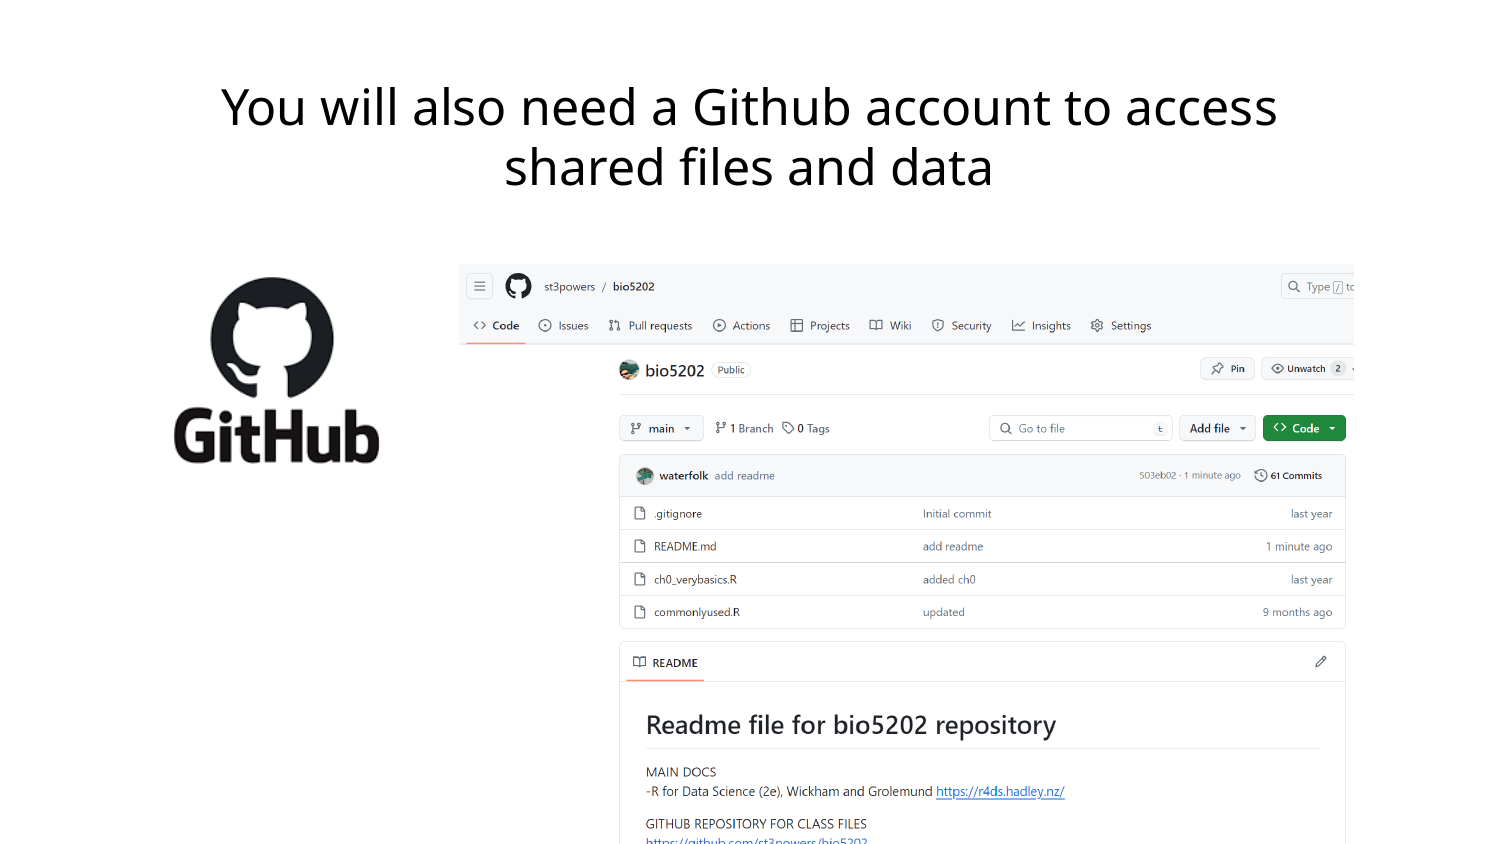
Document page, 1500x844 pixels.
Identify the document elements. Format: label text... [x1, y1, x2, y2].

text_box You will also need a Github account to access shared files and data [187, 60, 1312, 210]
picture [70, 264, 1354, 844]
